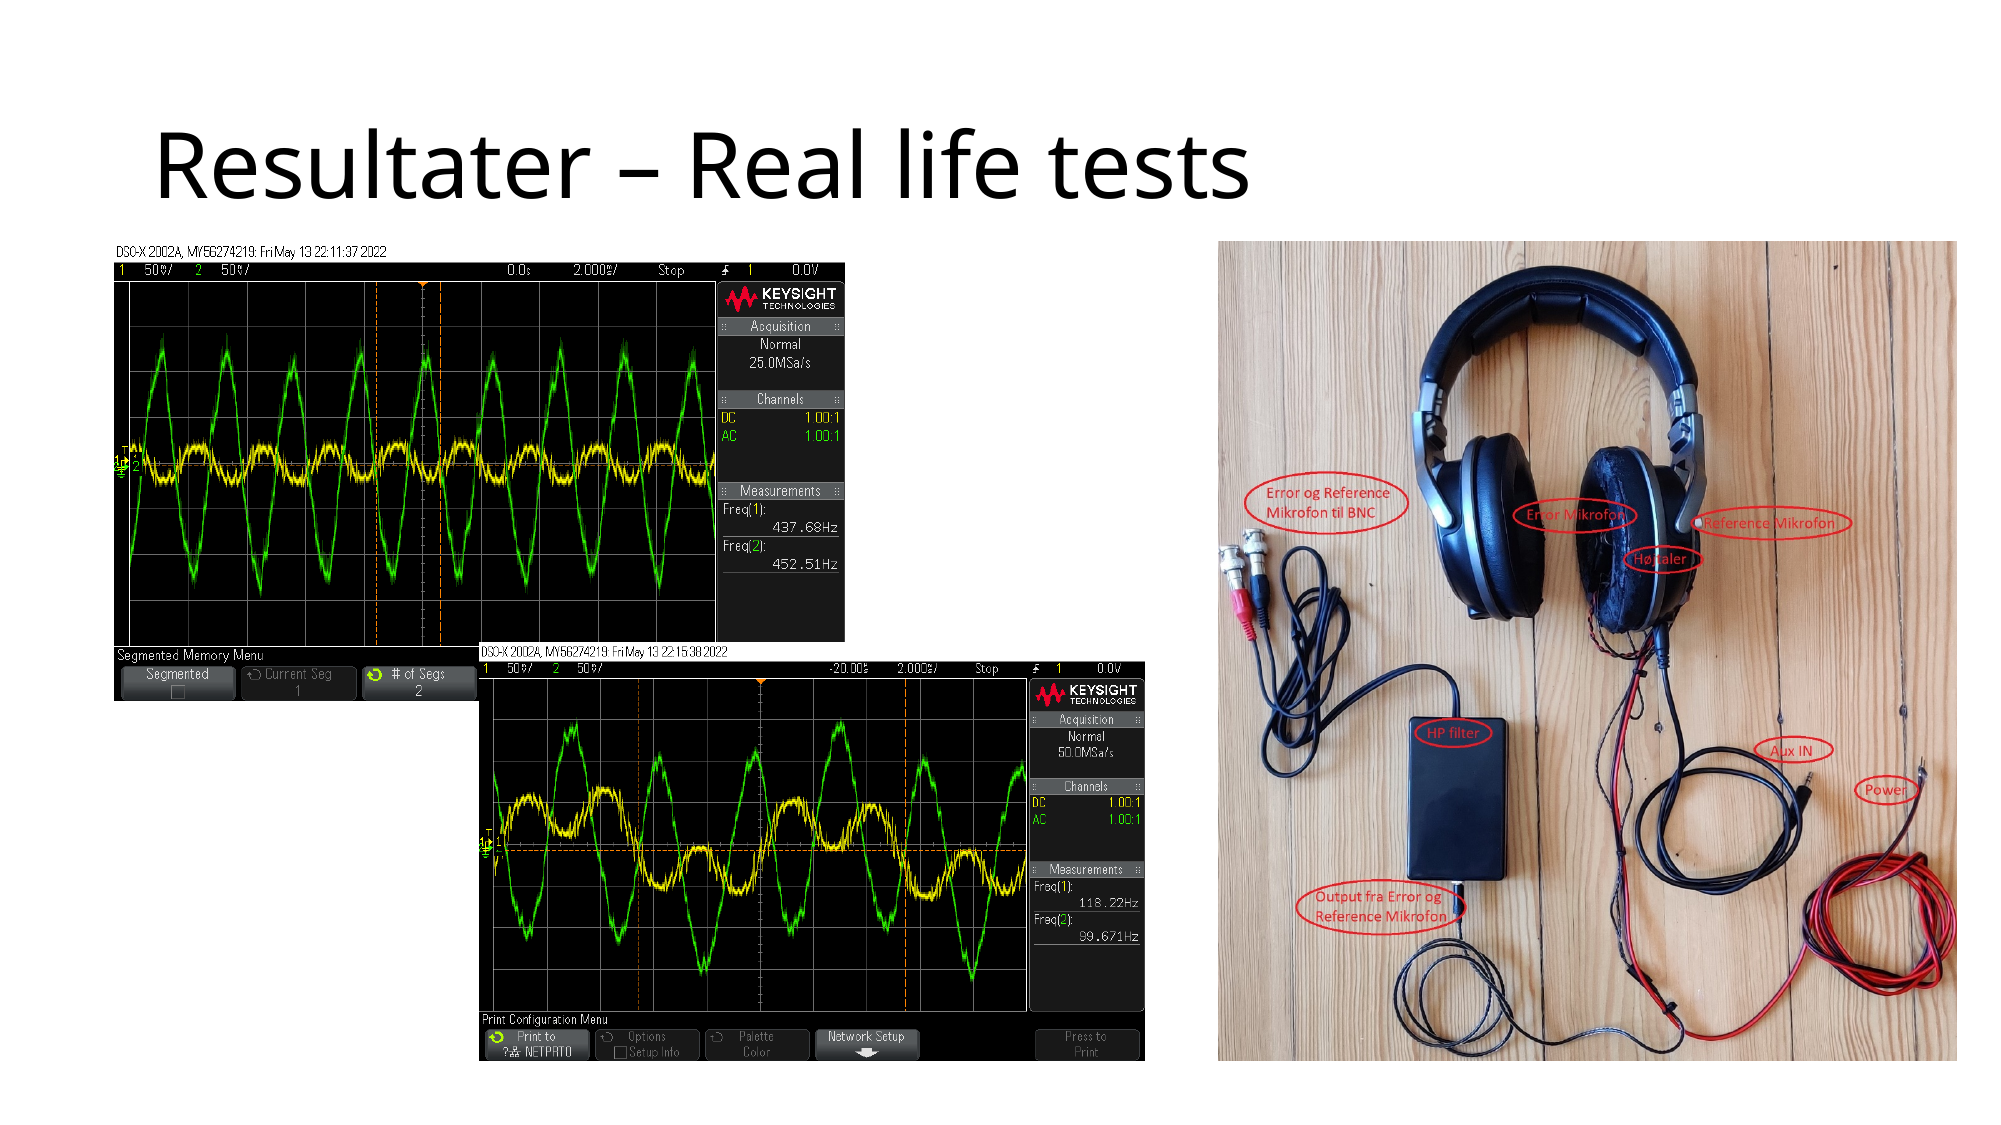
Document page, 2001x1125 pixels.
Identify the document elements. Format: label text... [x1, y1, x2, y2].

title Resultater – Real life tests [137, 59, 1863, 278]
picture [114, 241, 1145, 1061]
picture [1218, 241, 1957, 1061]
